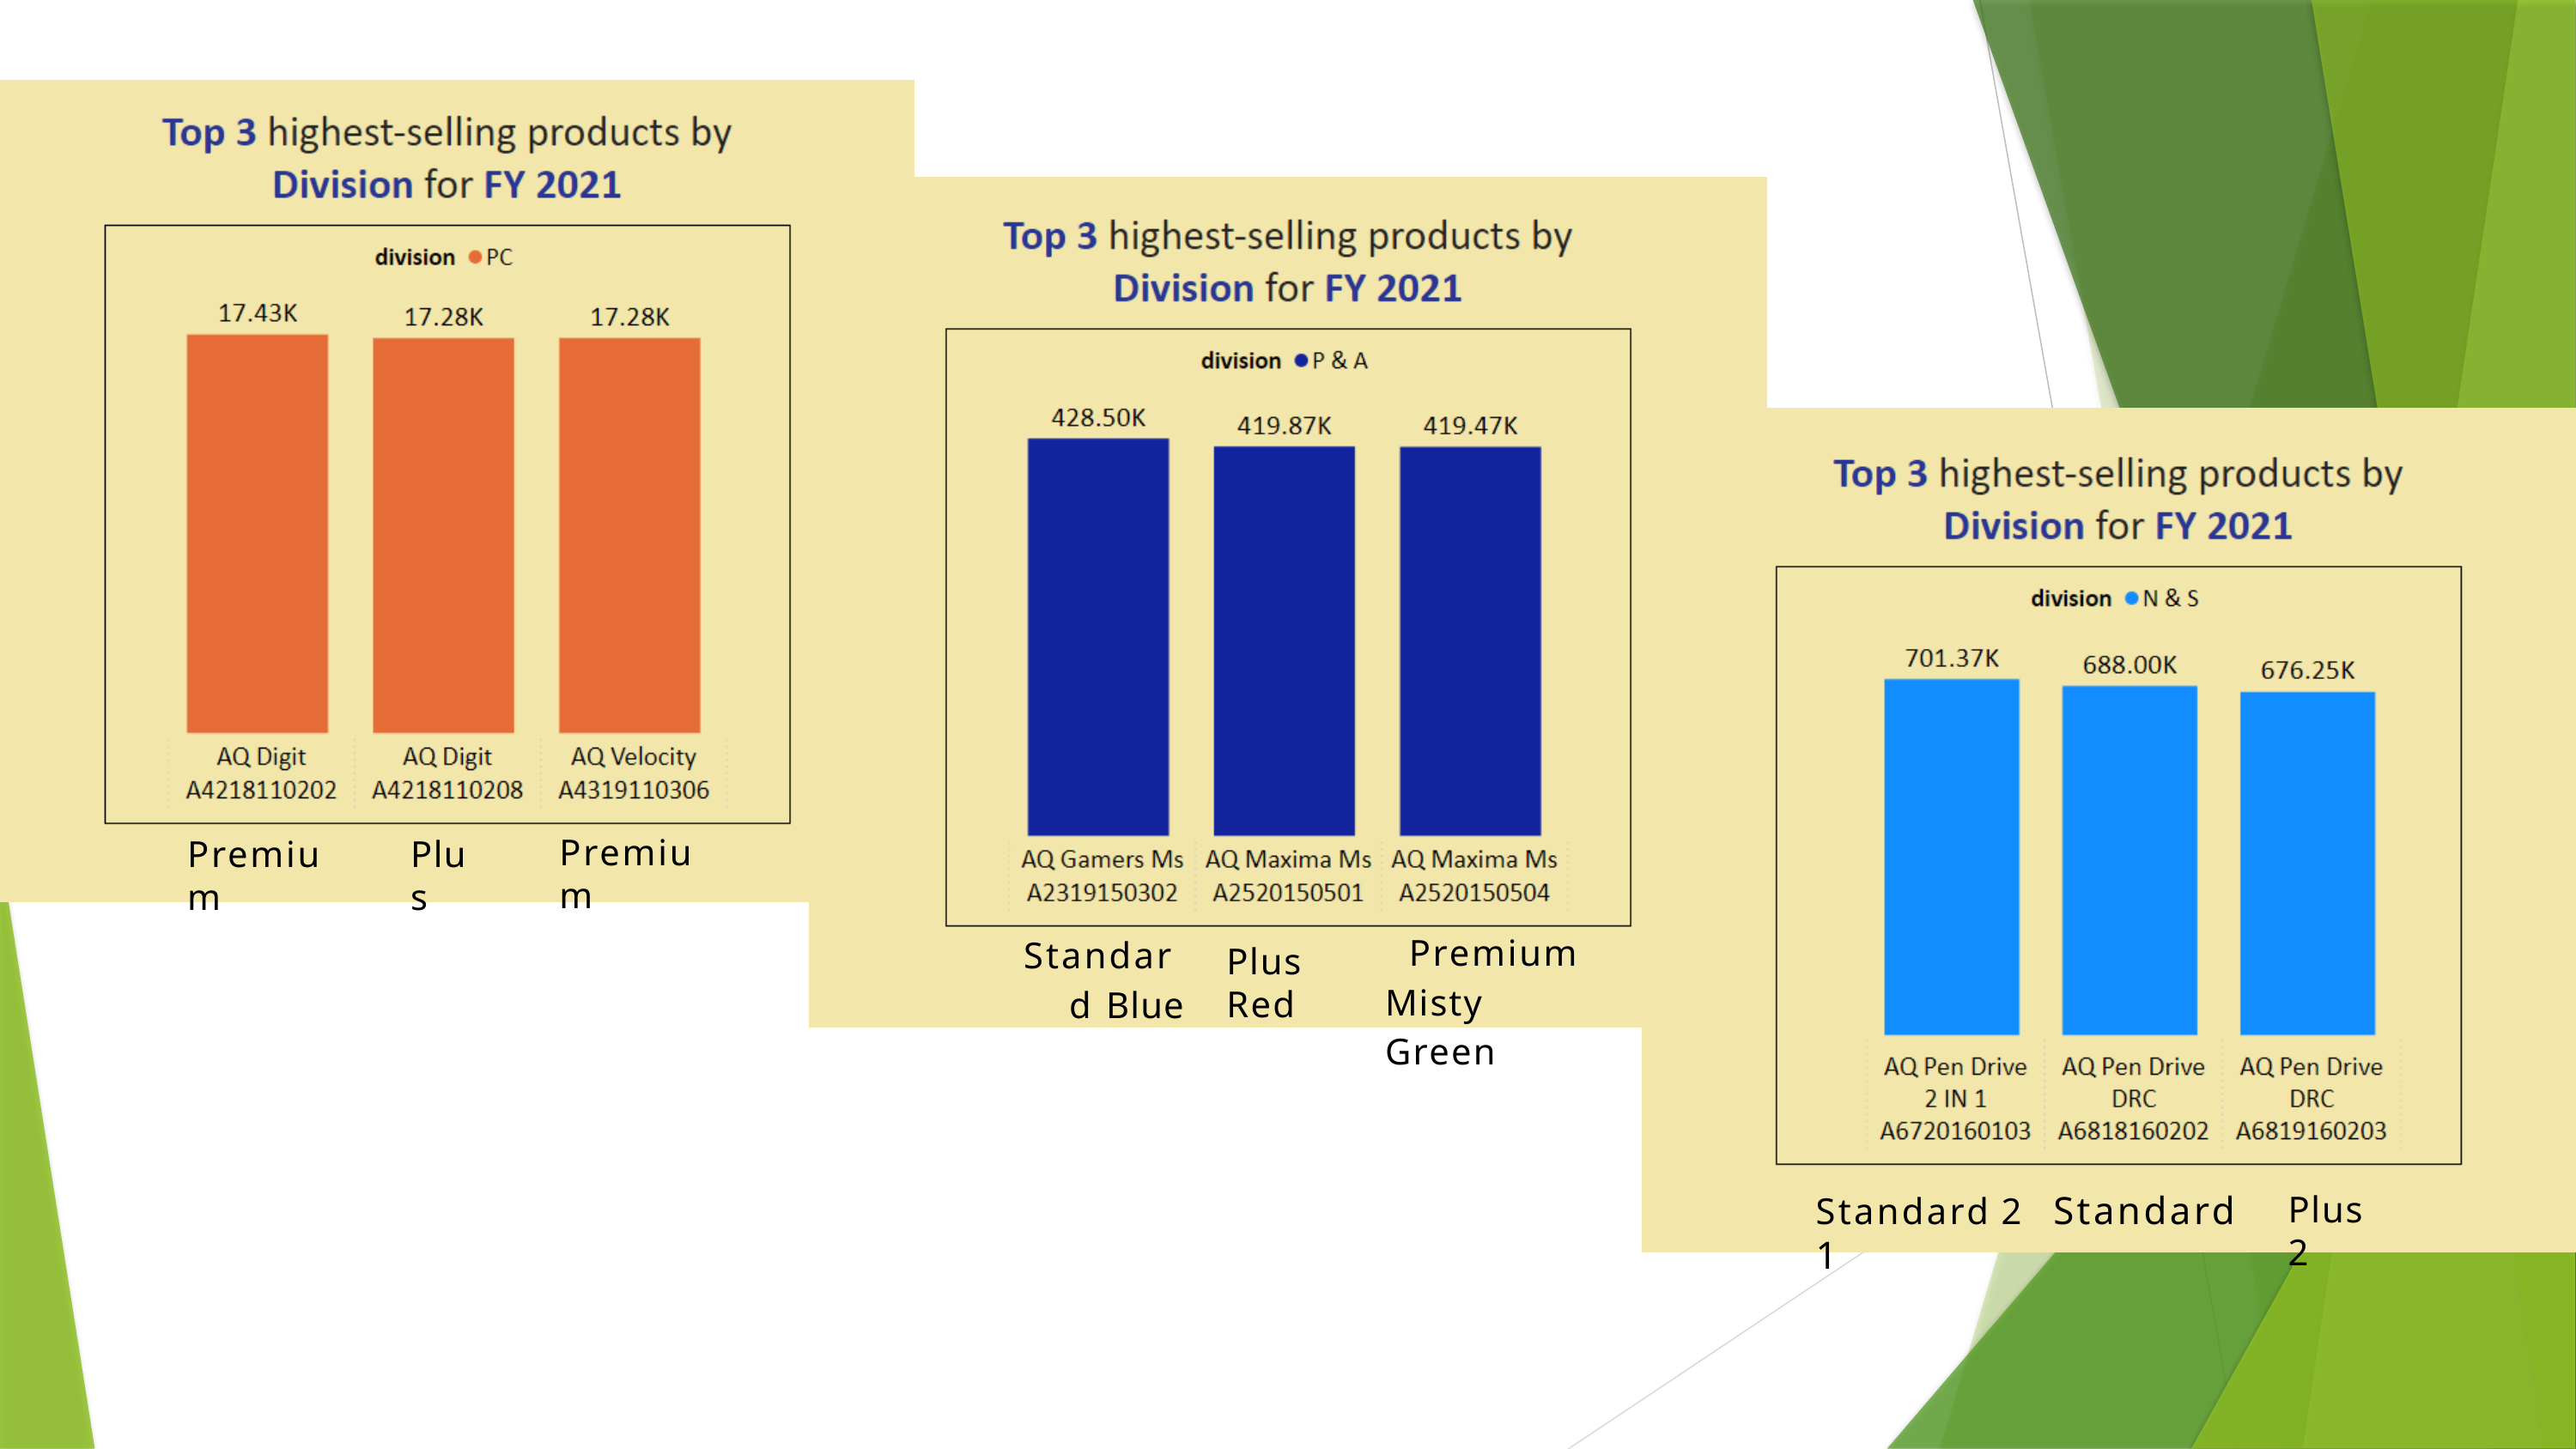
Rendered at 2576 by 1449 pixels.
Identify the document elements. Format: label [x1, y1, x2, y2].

text_box [0, 80, 914, 902]
text_box [808, 176, 1768, 1028]
text_box [1641, 408, 2576, 1253]
